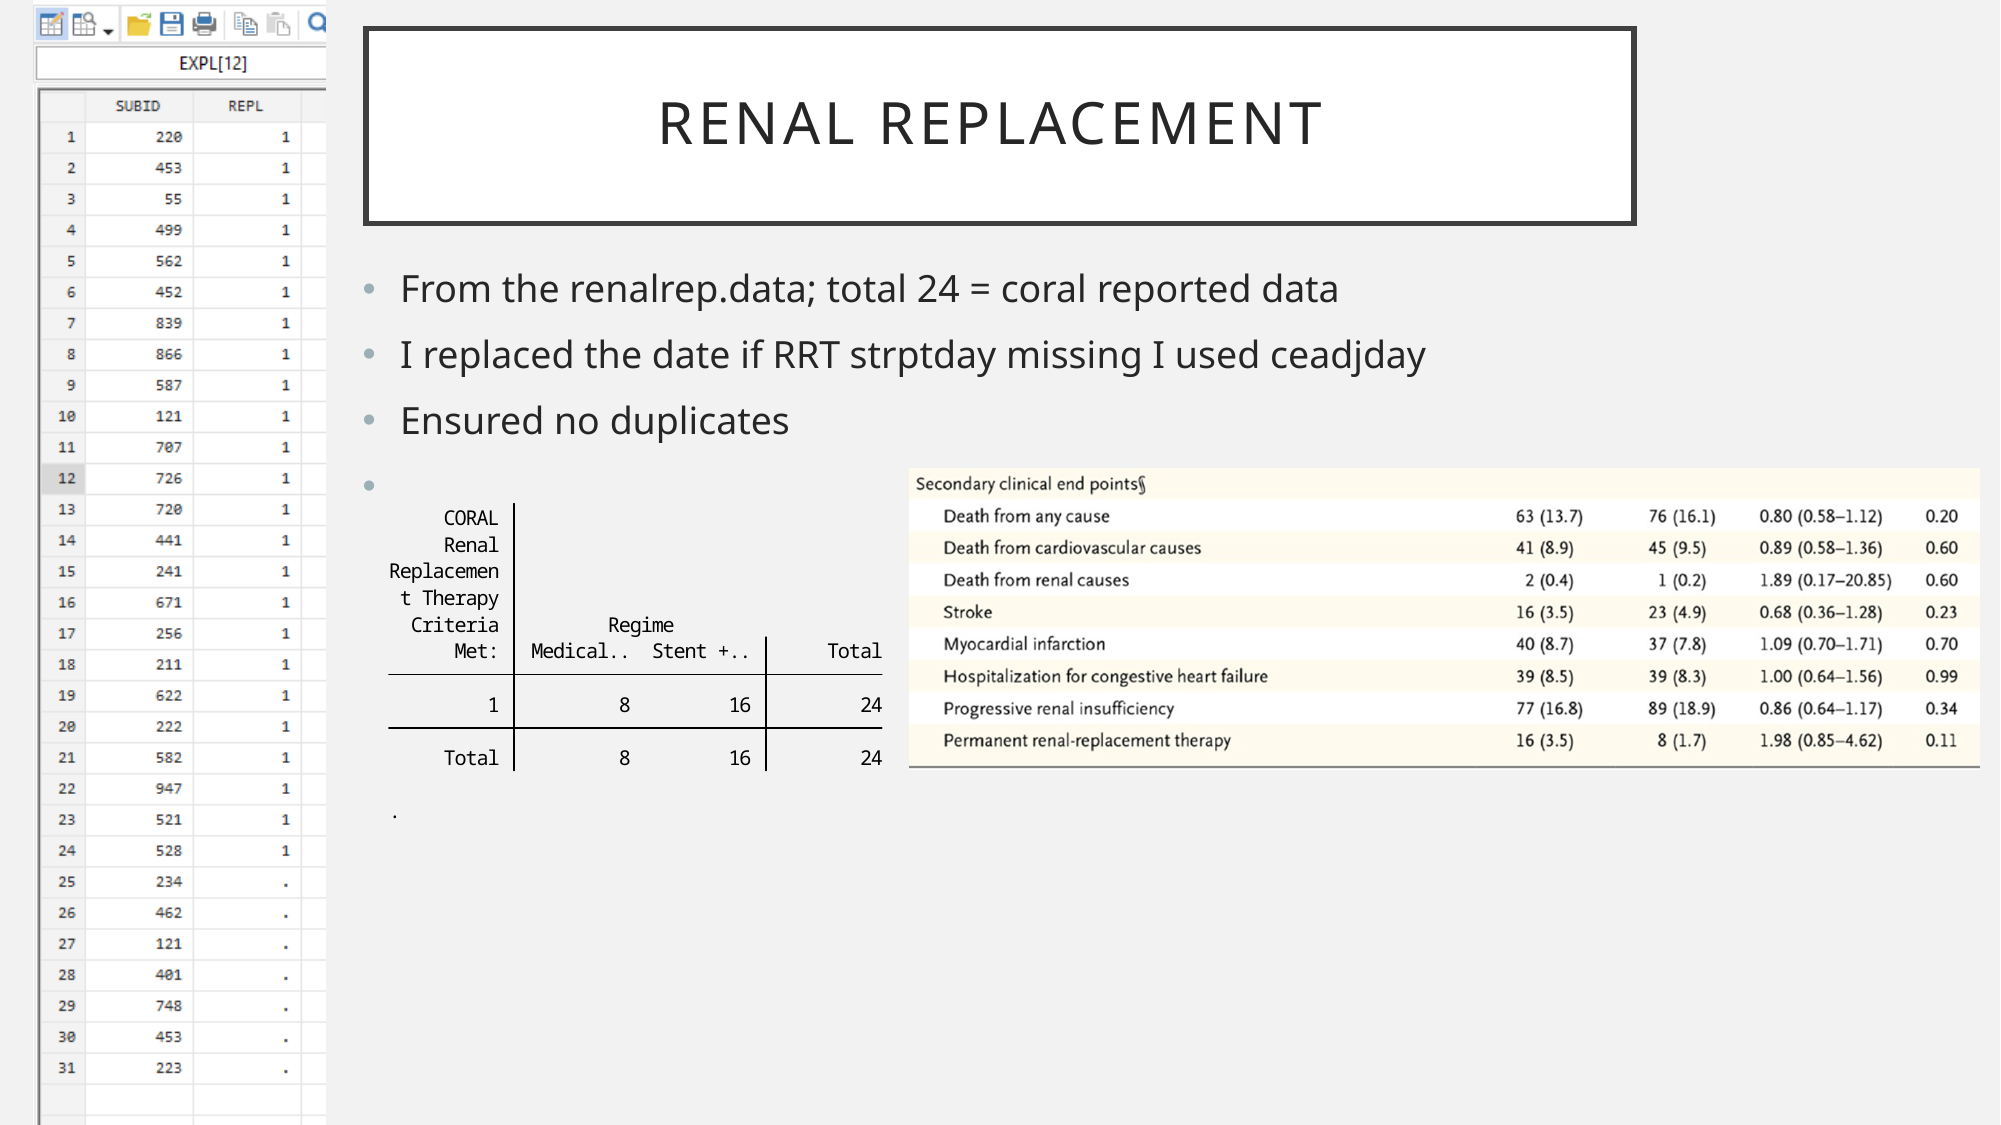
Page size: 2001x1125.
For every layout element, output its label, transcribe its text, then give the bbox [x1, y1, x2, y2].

picture [384, 468, 1980, 824]
title Renal replacement [363, 26, 1637, 226]
list From the renalrep.data; total 24 = coral reported data I replaced the date if RRT strptday missing I used ceadjday Ensured no duplicates [347, 257, 1616, 767]
picture [33, 0, 326, 1125]
